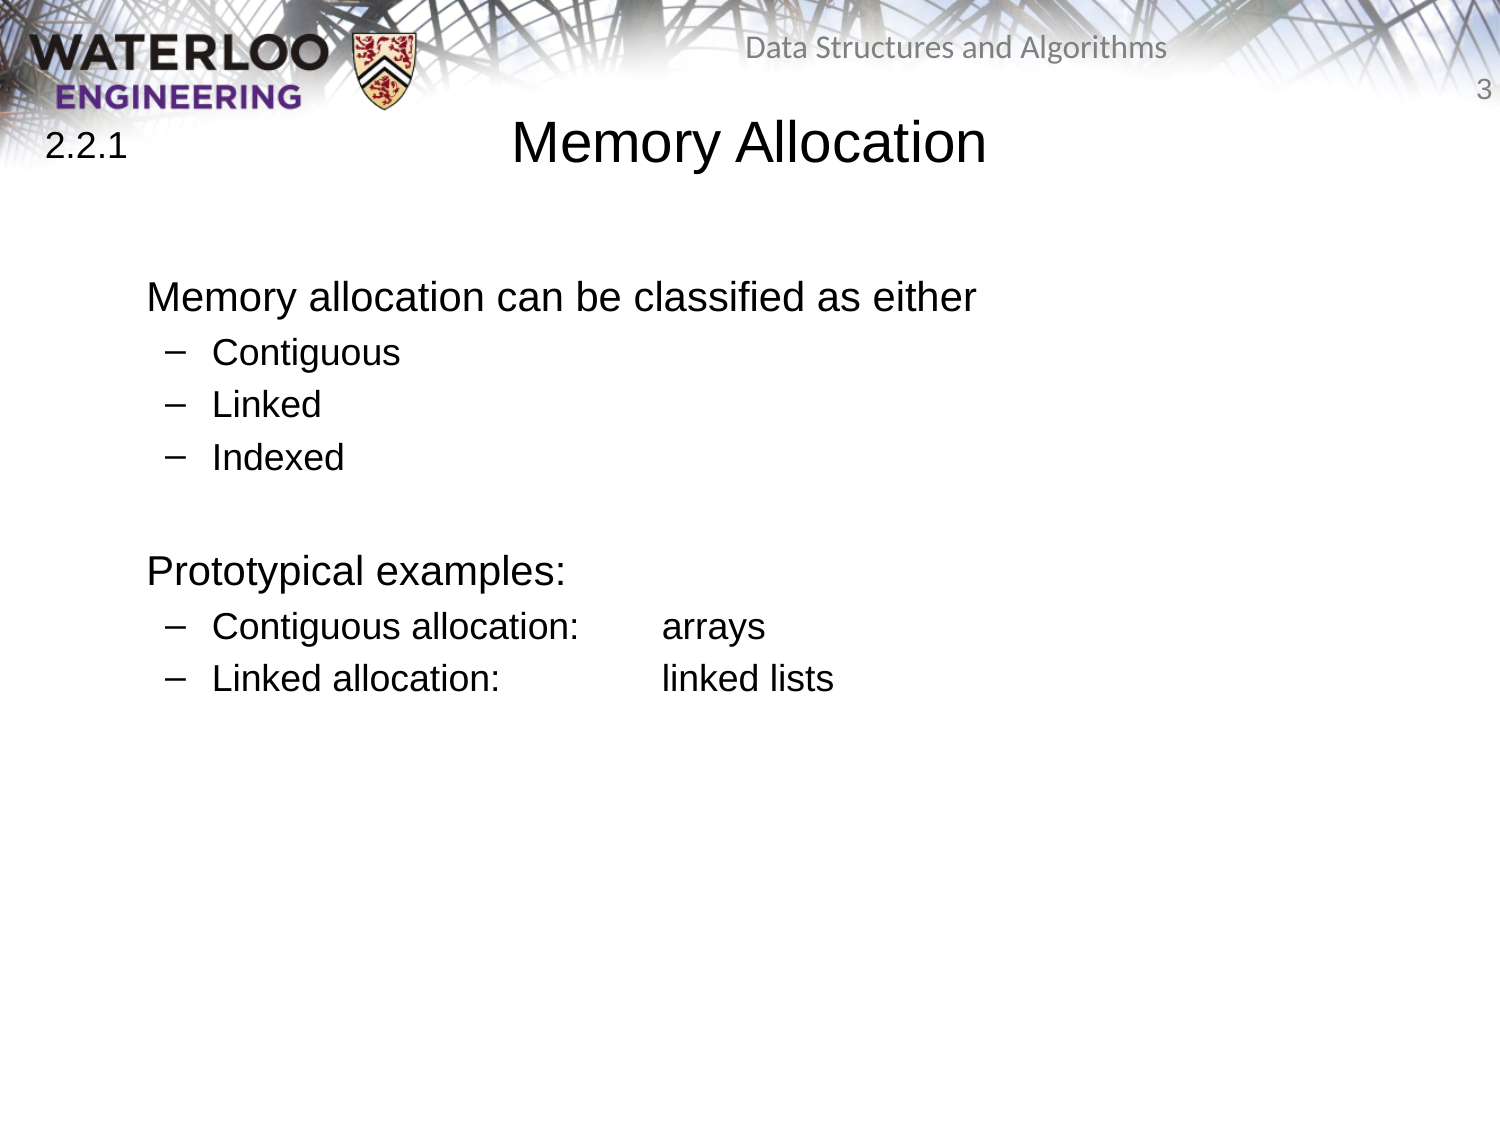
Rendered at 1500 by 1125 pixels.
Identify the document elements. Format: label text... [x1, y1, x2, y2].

list Memory allocation can be classified as either Contiguous Linked Indexed Prototypical examples: Contiguous allocation: arrays Linked allocation: linked lists [74, 262, 1426, 1006]
picture [0, 0, 1500, 1125]
text_box 2.2.1 [30, 113, 144, 174]
title Memory Allocation [74, 44, 1426, 233]
